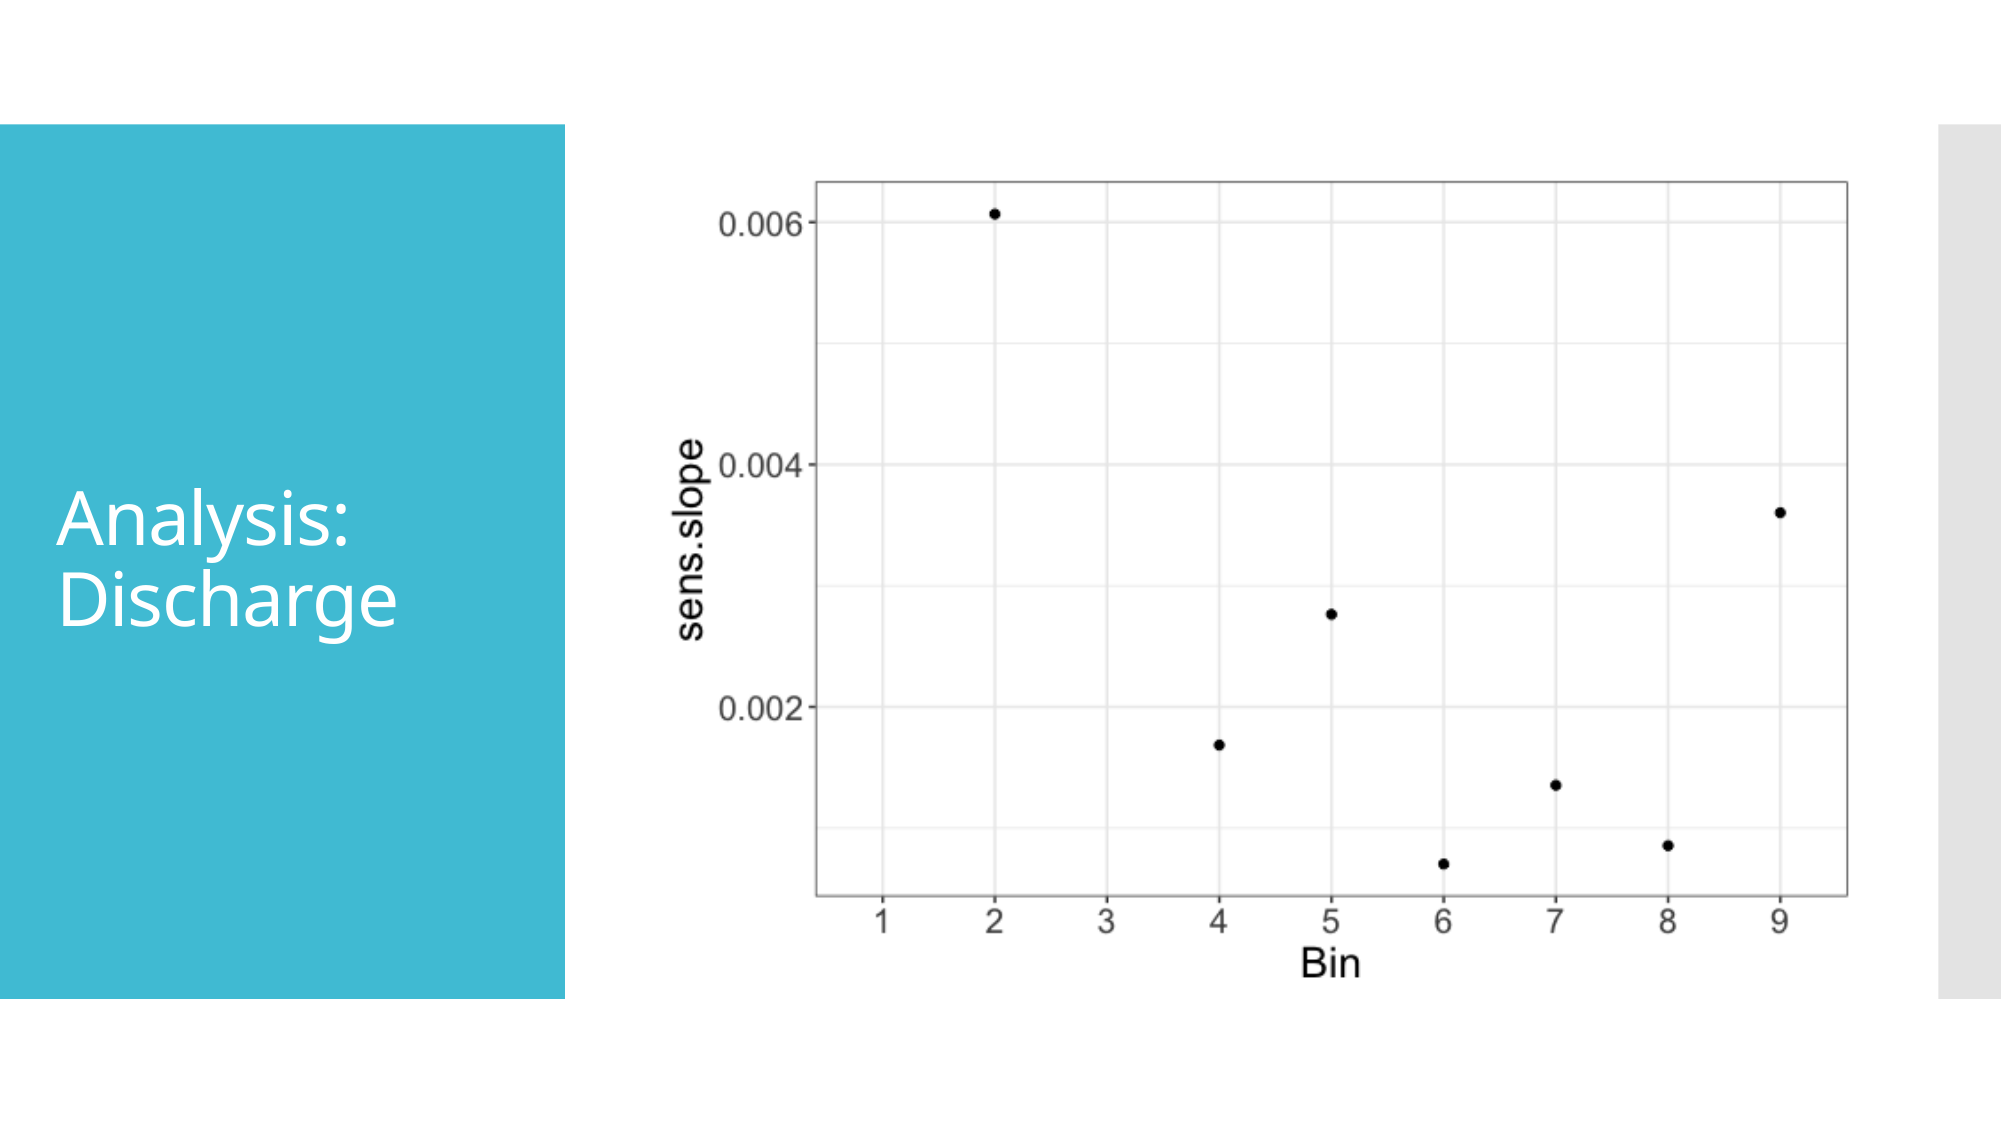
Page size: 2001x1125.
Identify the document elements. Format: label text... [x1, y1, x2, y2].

title Analysis: Discharge [41, 184, 525, 940]
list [659, 169, 1861, 1000]
